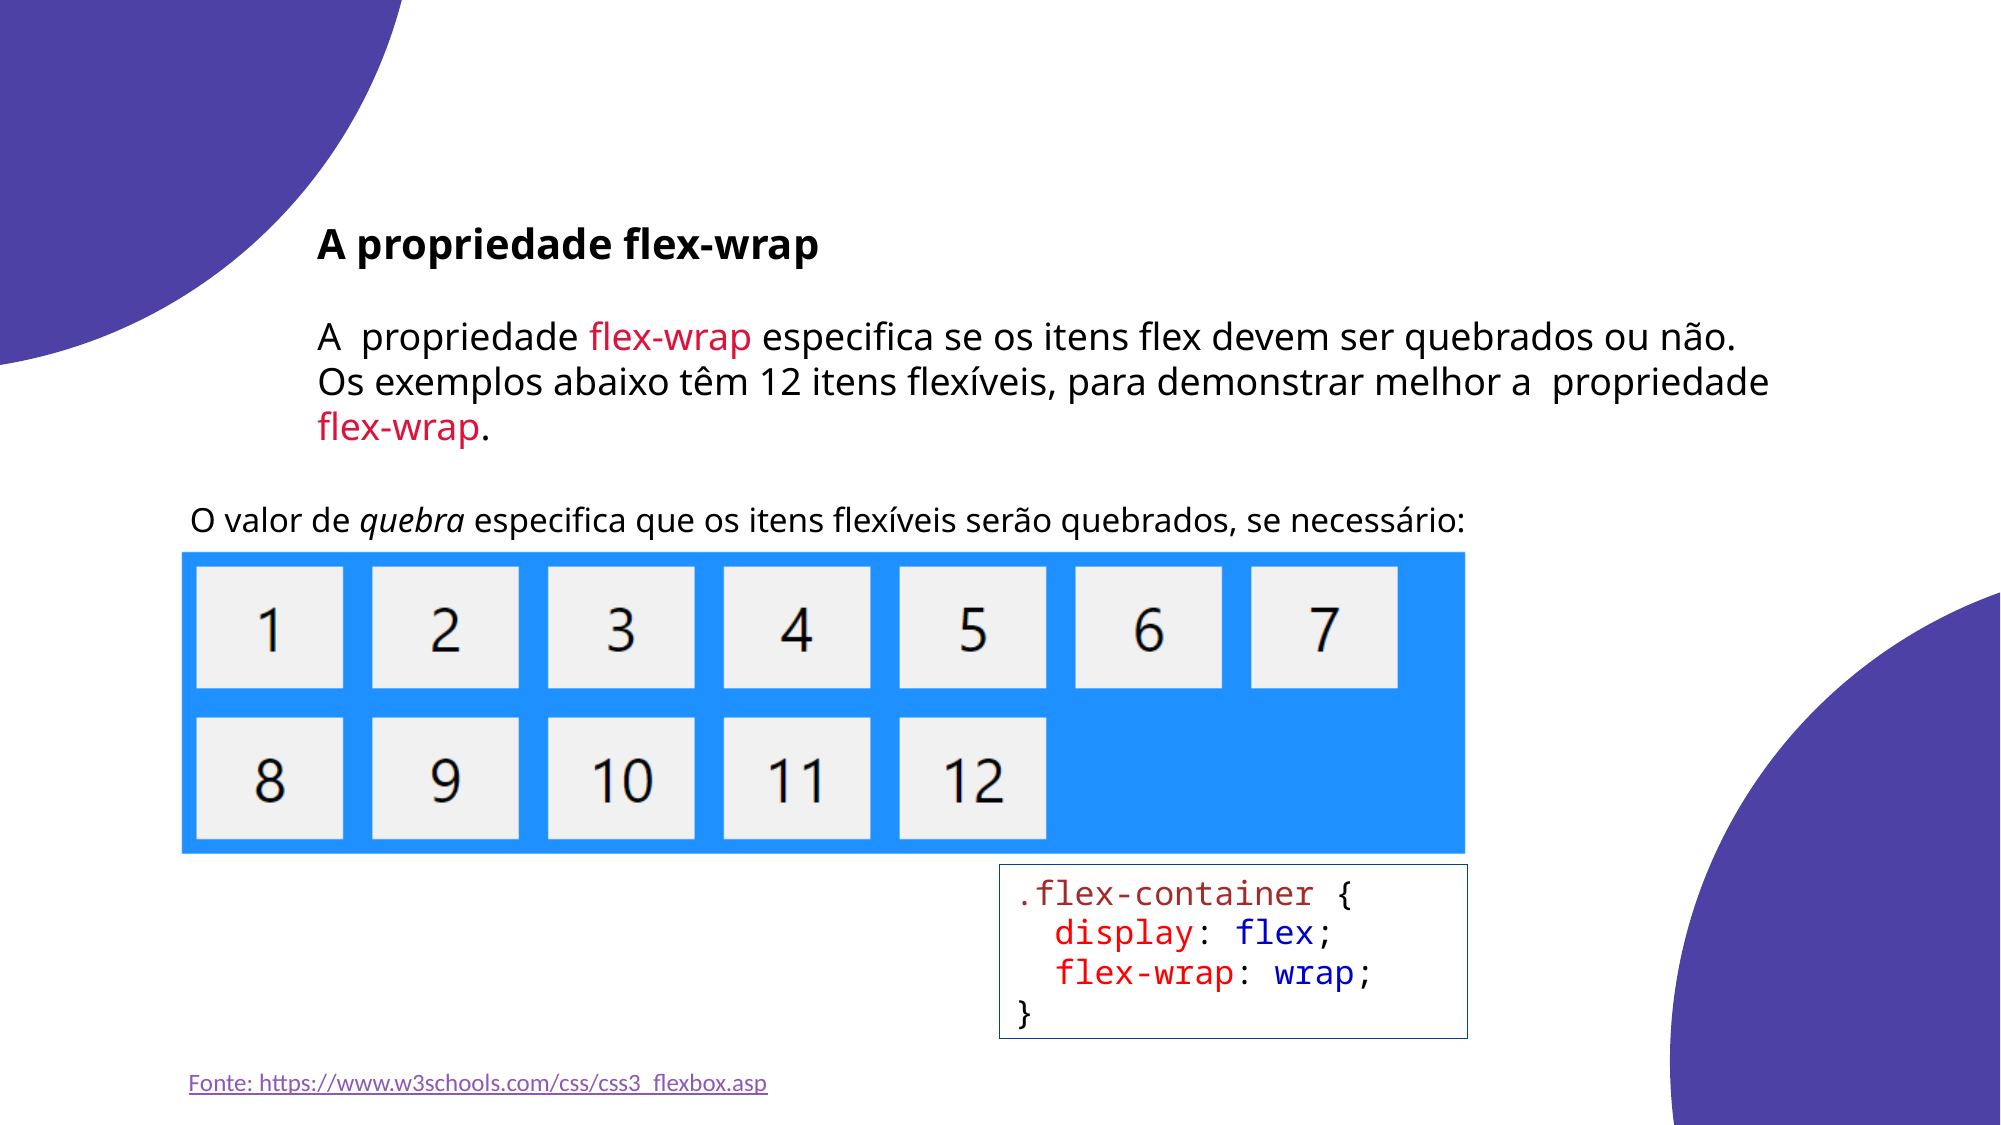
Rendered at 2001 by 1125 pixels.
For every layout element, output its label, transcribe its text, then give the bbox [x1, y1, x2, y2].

text_box A propriedade flex-wrap A propriedade flex-wrap especifica se os itens flex devem ser quebrados ou não. Os exemplos abaixo têm 12 itens flexíveis, para demonstrar melhor a propriedade flex-wrap. [317, 203, 1856, 463]
text_box O valor de quebra especifica que os itens flexíveis serão quebrados, se necessário: [175, 491, 1602, 547]
text_box Fonte: https://www.w3schools.com/css/css3_flexbox.asp [173, 1059, 784, 1104]
text_box .flex-container { display: flex; flex-wrap: wrap; } [999, 865, 1468, 1039]
picture [175, 542, 1476, 865]
